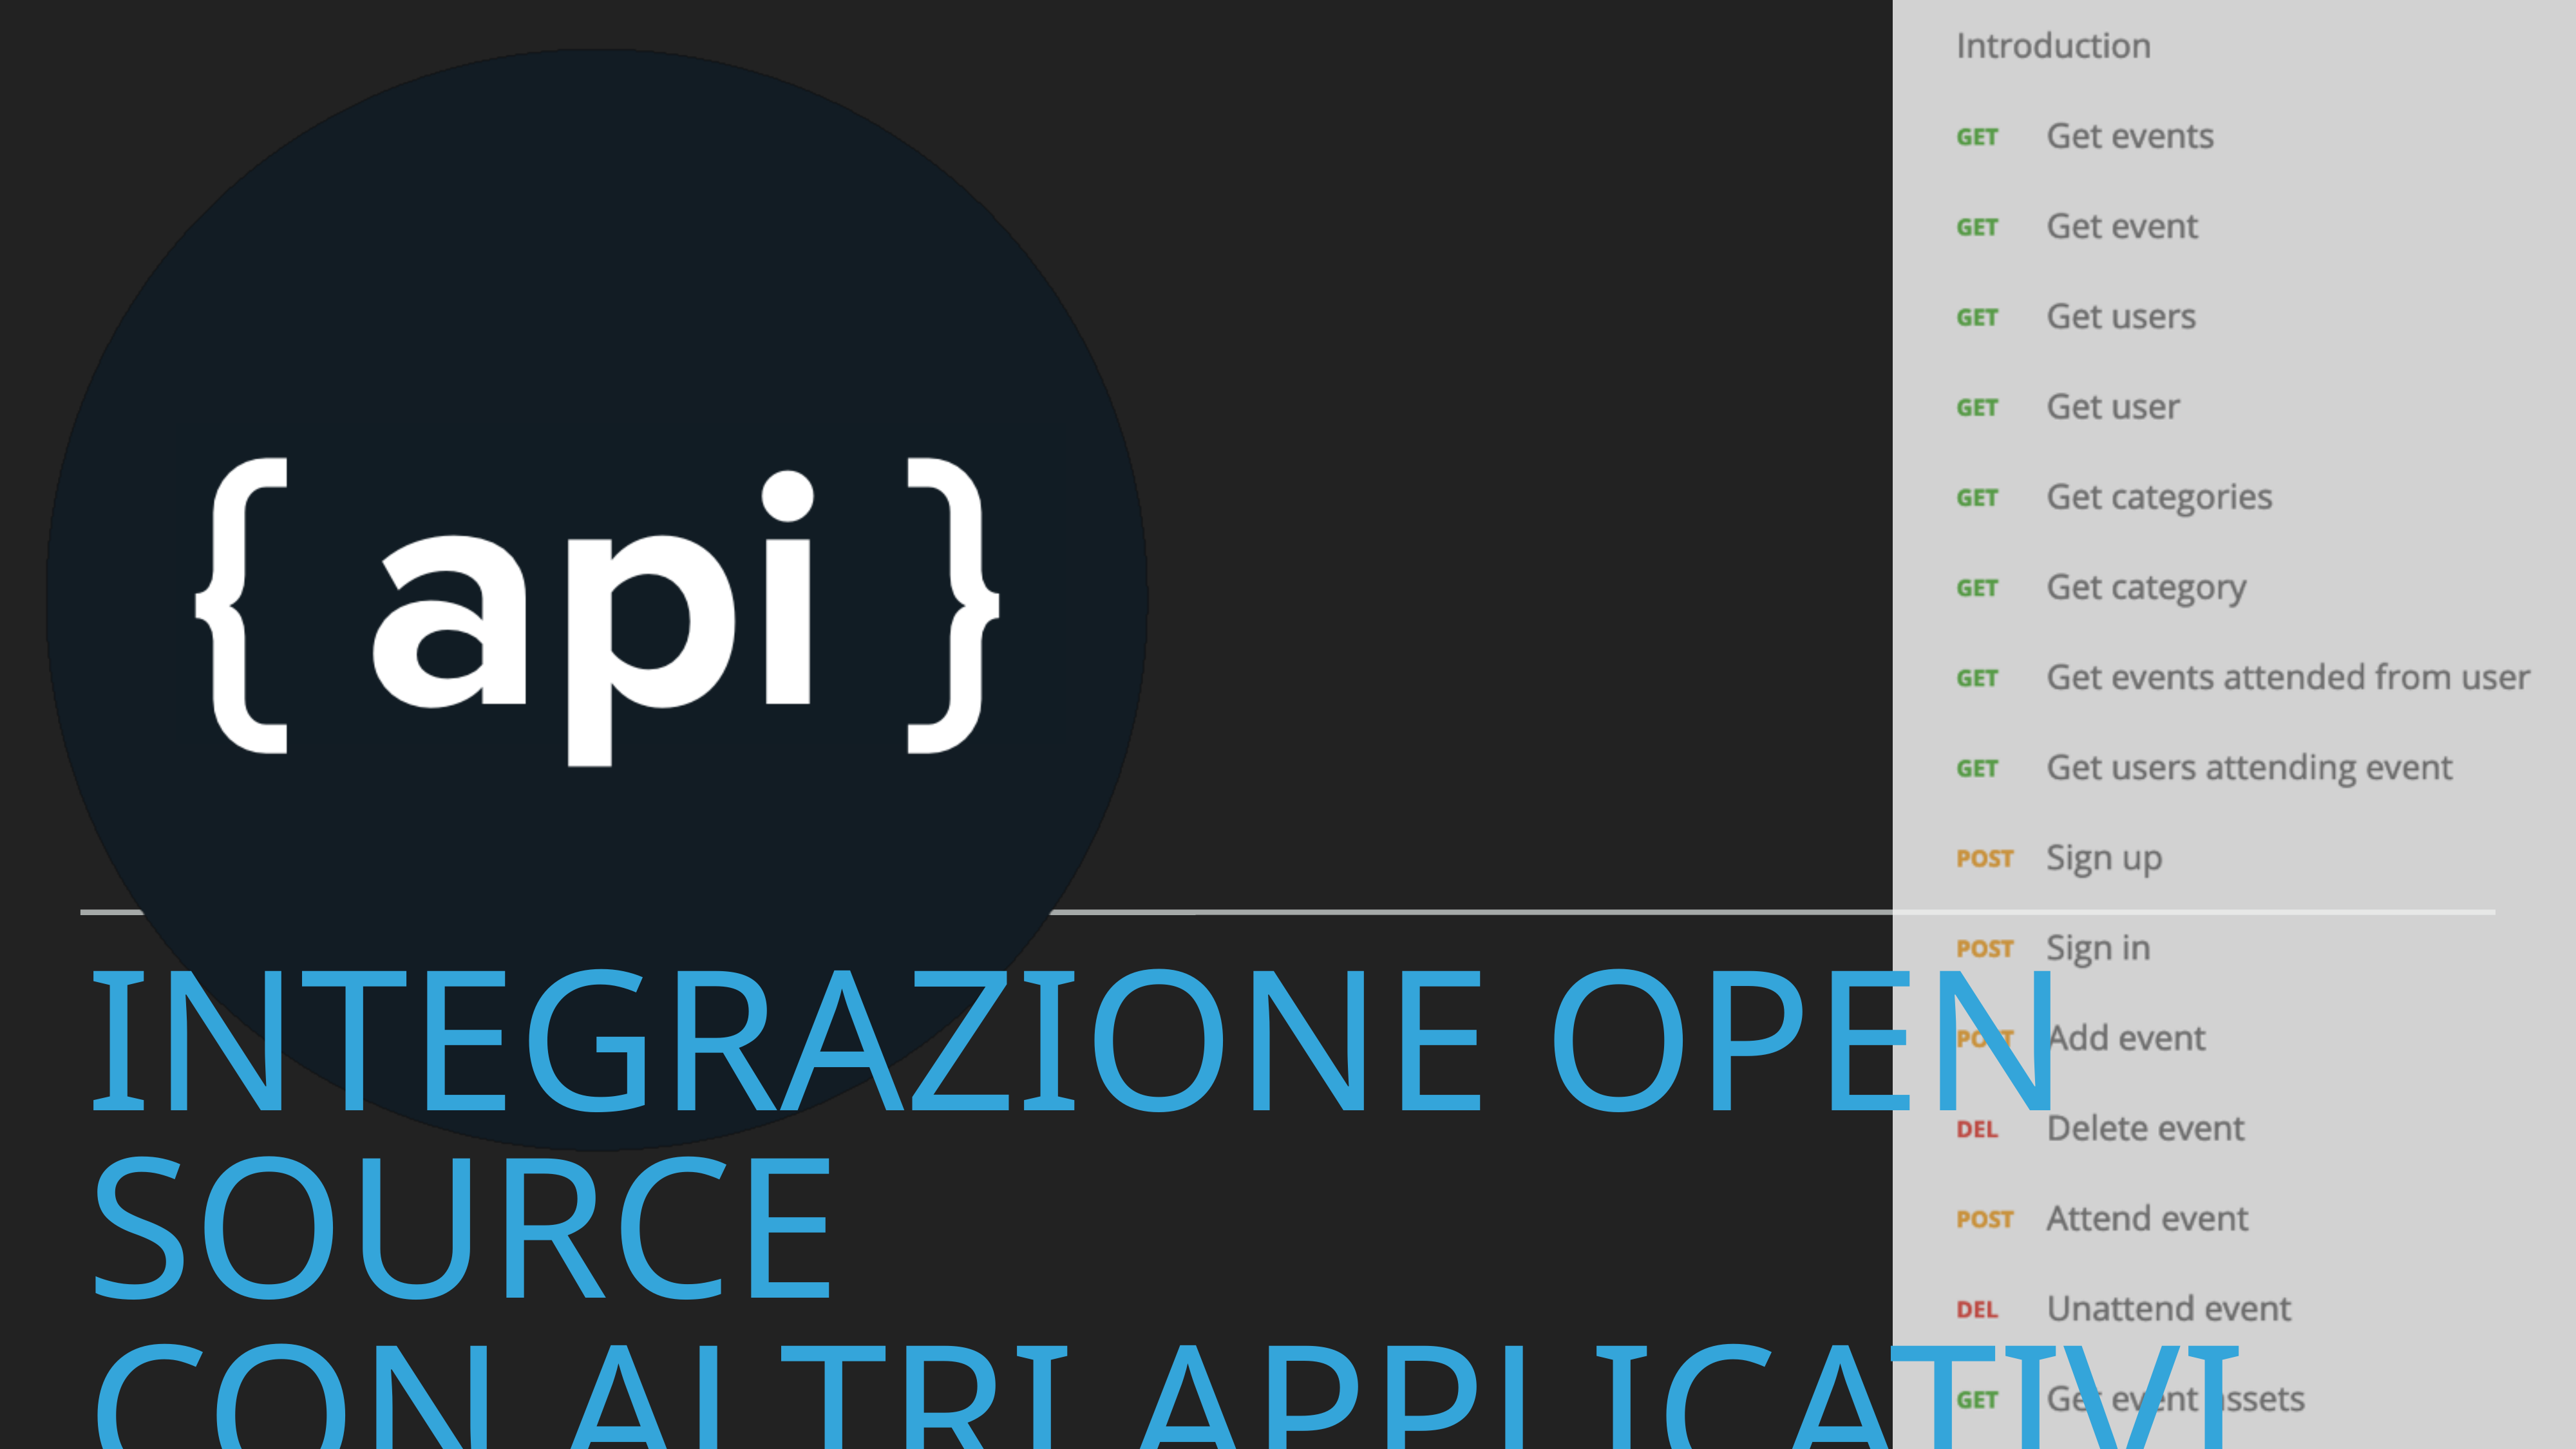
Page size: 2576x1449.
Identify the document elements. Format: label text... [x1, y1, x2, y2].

picture [0, 0, 1356, 1358]
title INTEGRAZIONE OPEN SOURCE CON ALTRI APPLICATIVI [80, 954, 1893, 1358]
picture [1893, 0, 2576, 1449]
